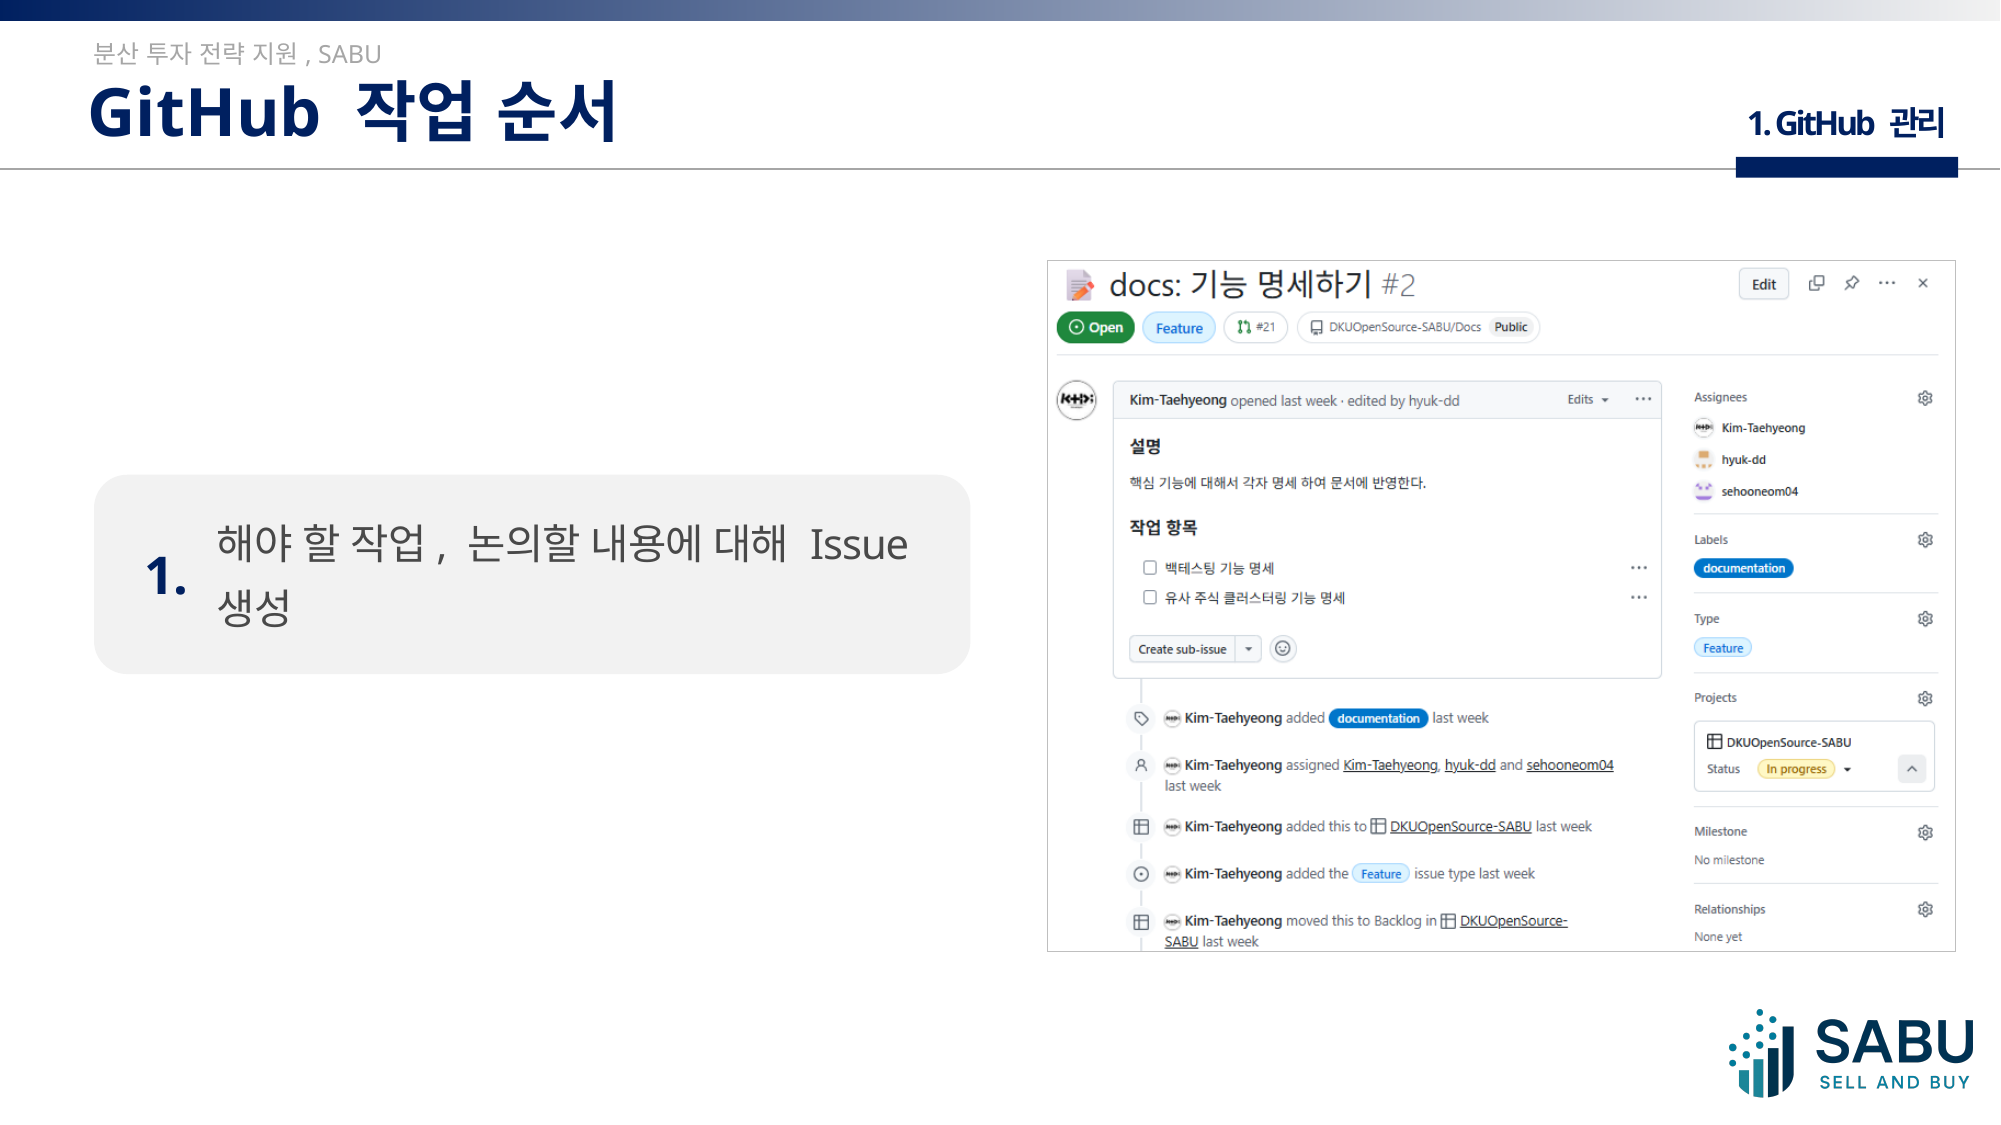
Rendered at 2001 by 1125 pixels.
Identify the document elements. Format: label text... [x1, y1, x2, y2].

picture [1047, 259, 1957, 952]
text_box GitHub 작업 순서 [87, 70, 809, 151]
picture [1729, 1009, 1973, 1098]
text_box 분산 투자 전략 지원, SABU [94, 38, 407, 69]
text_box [93, 474, 971, 675]
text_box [1732, 101, 1963, 179]
text_box [0, 0, 2000, 22]
